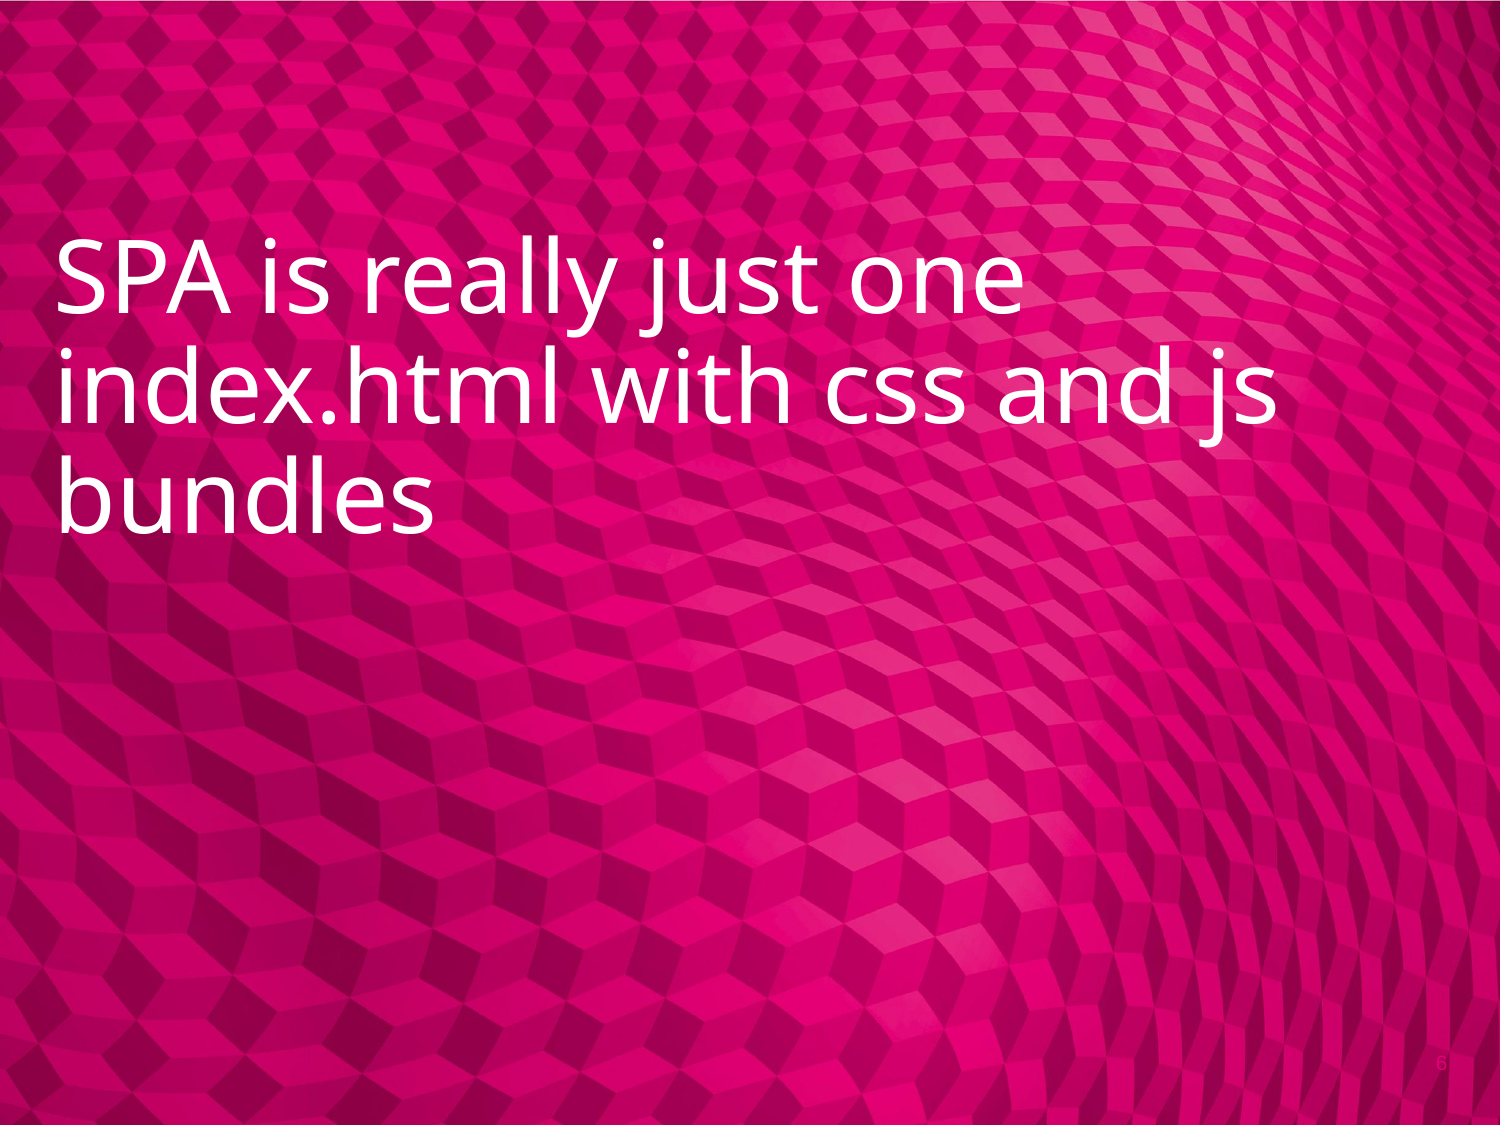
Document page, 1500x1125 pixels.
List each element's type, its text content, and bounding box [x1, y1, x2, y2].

title SPA is really just one index.html with css and js bundles [53, 224, 1447, 621]
picture [0, 0, 1500, 1125]
slide_number 6 [1399, 1038, 1448, 1087]
